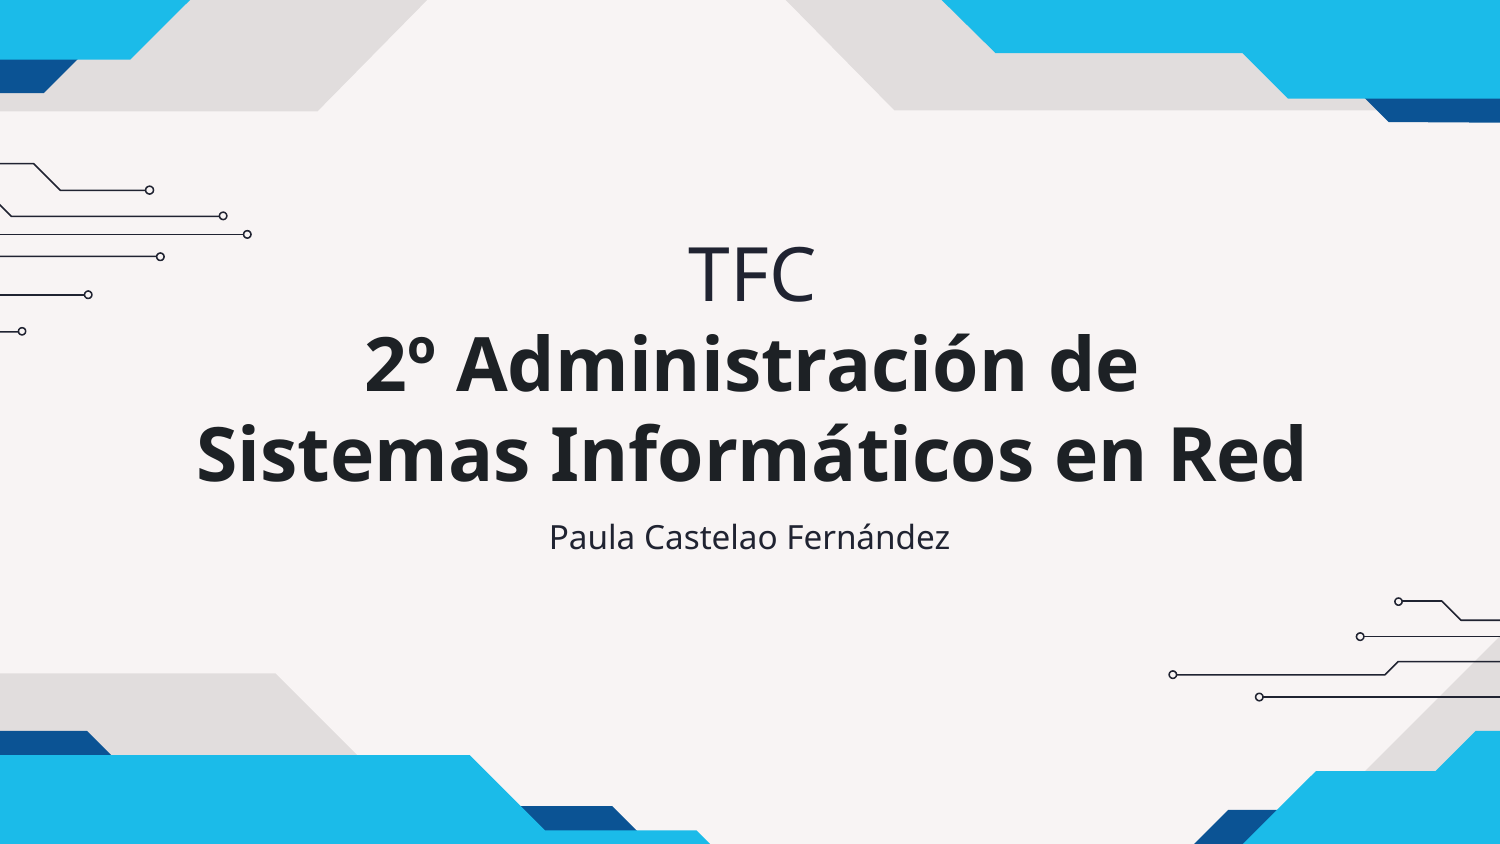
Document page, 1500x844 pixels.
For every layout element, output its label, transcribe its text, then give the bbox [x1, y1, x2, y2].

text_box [0, 163, 252, 336]
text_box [1168, 597, 1500, 701]
title TFC 2º Administración de Sistemas Informáticos en Red [179, 247, 1326, 512]
subtitle Paula Castelao Fernández [228, 512, 1272, 566]
